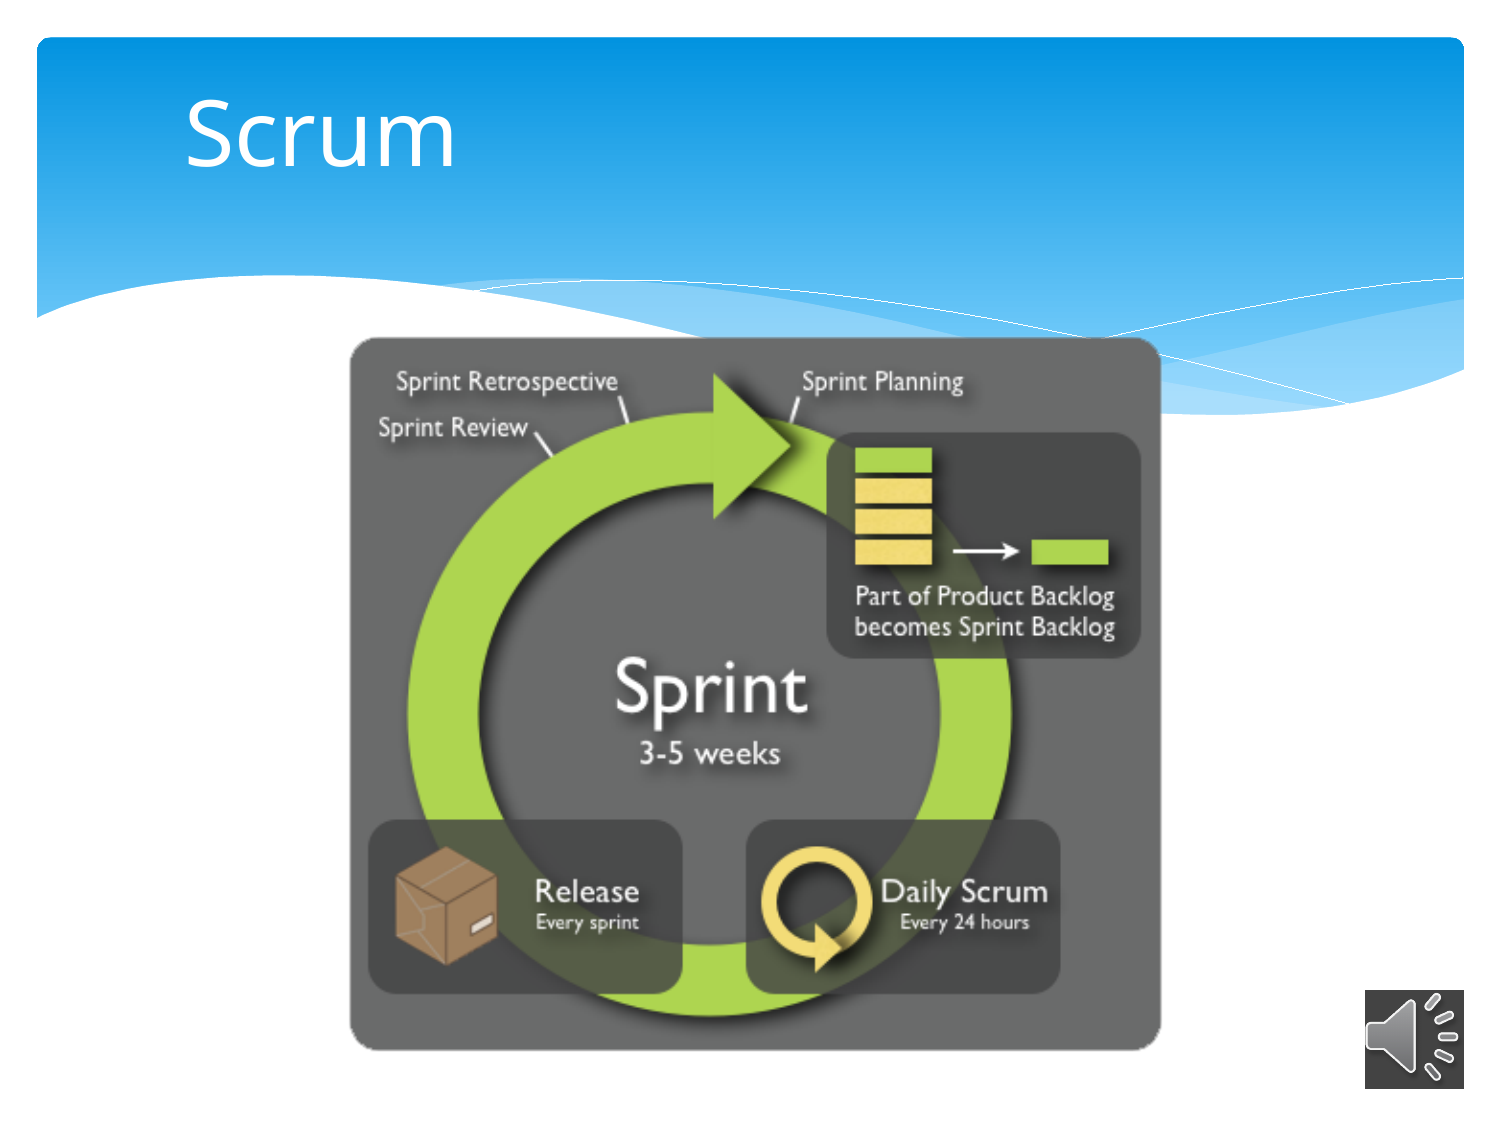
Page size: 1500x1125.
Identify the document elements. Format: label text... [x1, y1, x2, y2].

picture [1364, 989, 1465, 1090]
picture [336, 314, 1176, 1075]
title Scrum [28, 47, 616, 213]
